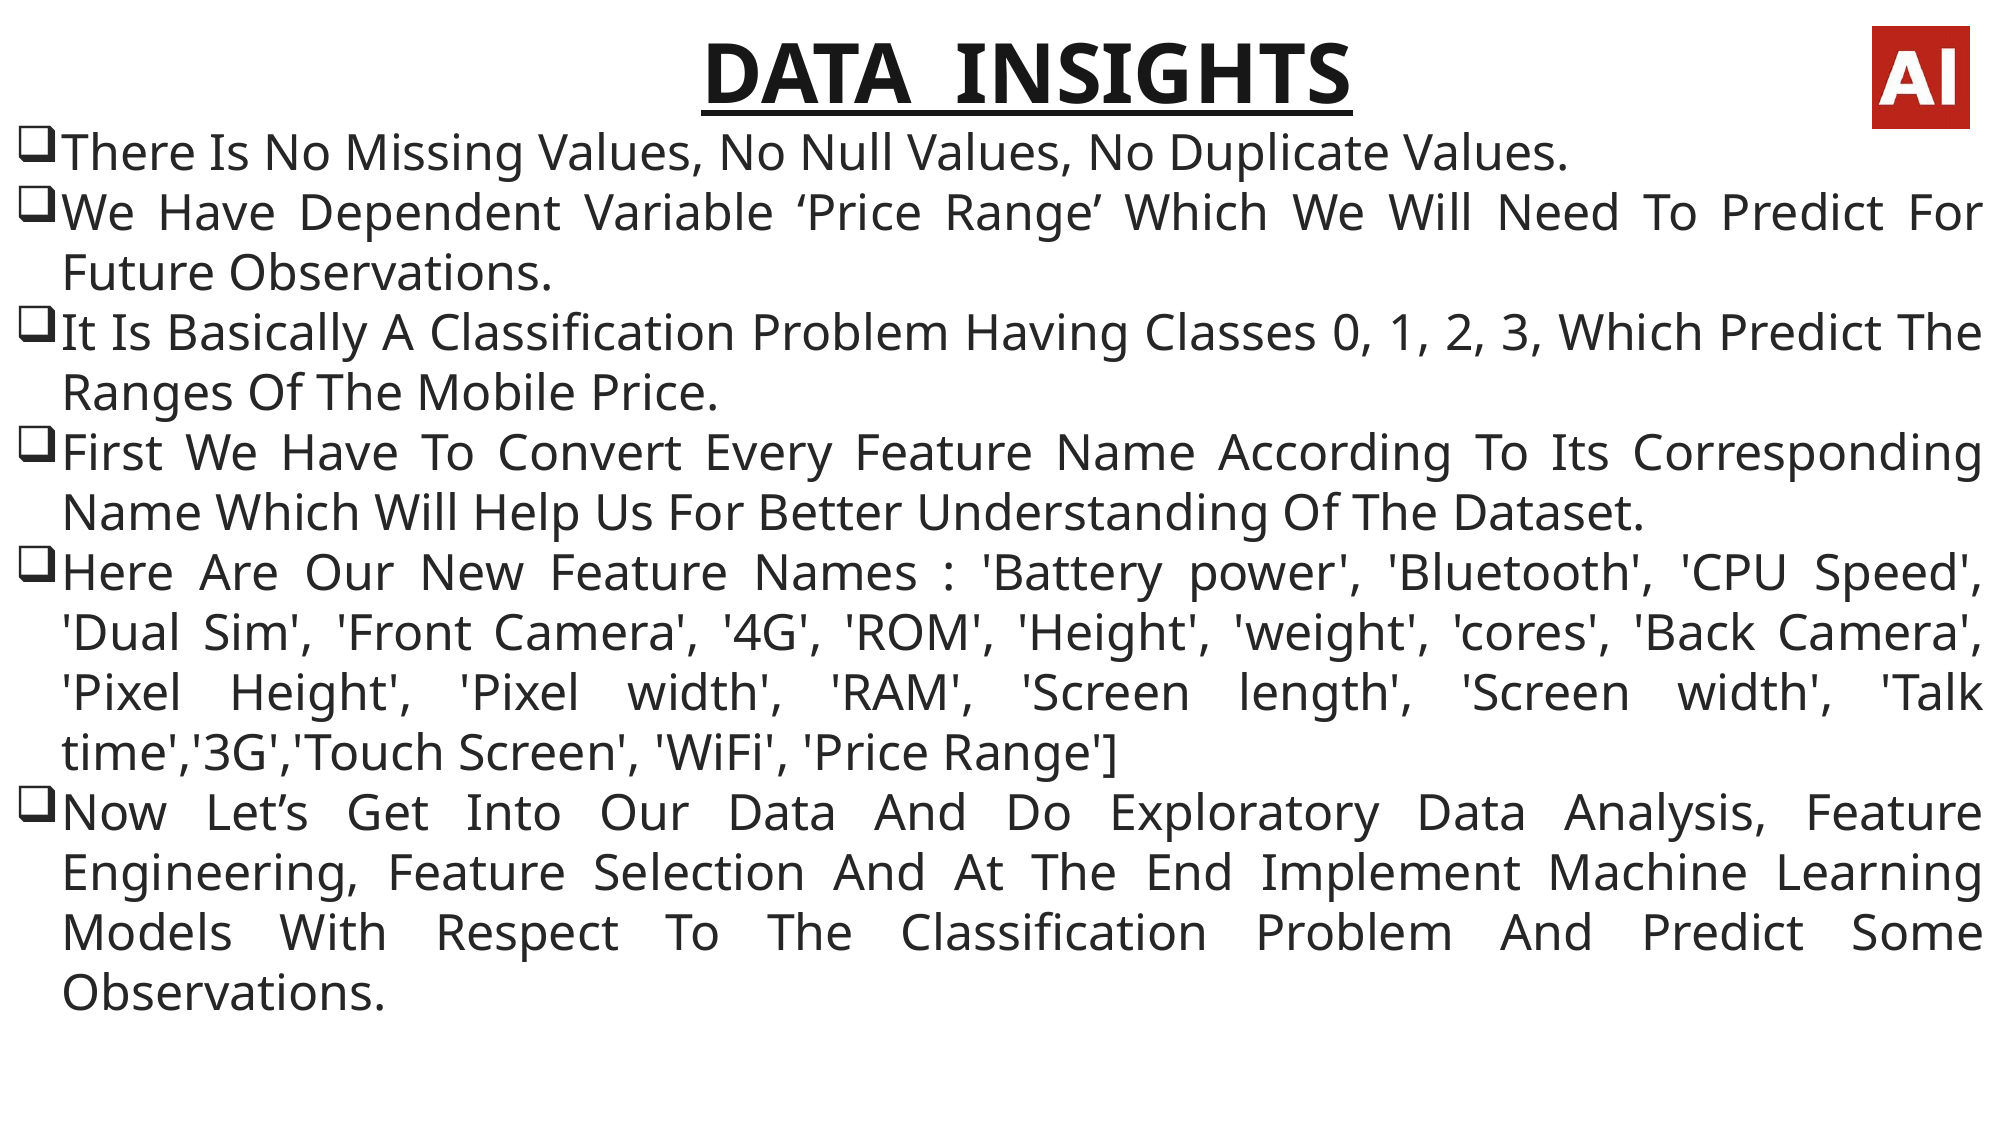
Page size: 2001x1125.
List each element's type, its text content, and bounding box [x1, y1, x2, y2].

text_box DATA INSIGHTS [526, 12, 1528, 112]
text_box There Is No Missing Values, No Null Values, No Duplicate Values. We Have Dependent Variable ‘Price Range’ Which We Will Need To Predict For Future Observations. It Is Basically A Classification Problem Having Classes 0, 1, 2, 3, Which Predict The Ranges Of The Mobile Price. First We Have To Convert Every Feature Name According To Its Corresponding Name Which Will Help Us For Better Understanding Of The Dataset. Here Are Our New Feature Names : 'Battery power', 'Bluetooth', 'CPU Speed', 'Dual Sim', 'Front Camera', '4G', 'ROM', 'Height', 'weight', 'cores', 'Back Camera', 'Pixel Height', 'Pixel width', 'RAM', 'Screen length', 'Screen width', 'Talk time','3G','Touch Screen', 'WiFi', 'Price Range'] Now Let’s Get Into Our Data And Do Exploratory Data Analysis, Feature Engineering, Feature Selection And At The End Implement Machine Learning Models With Respect To The Classification Problem And Predict Some Observations. [0, 112, 2000, 1028]
picture [1872, 26, 1970, 129]
